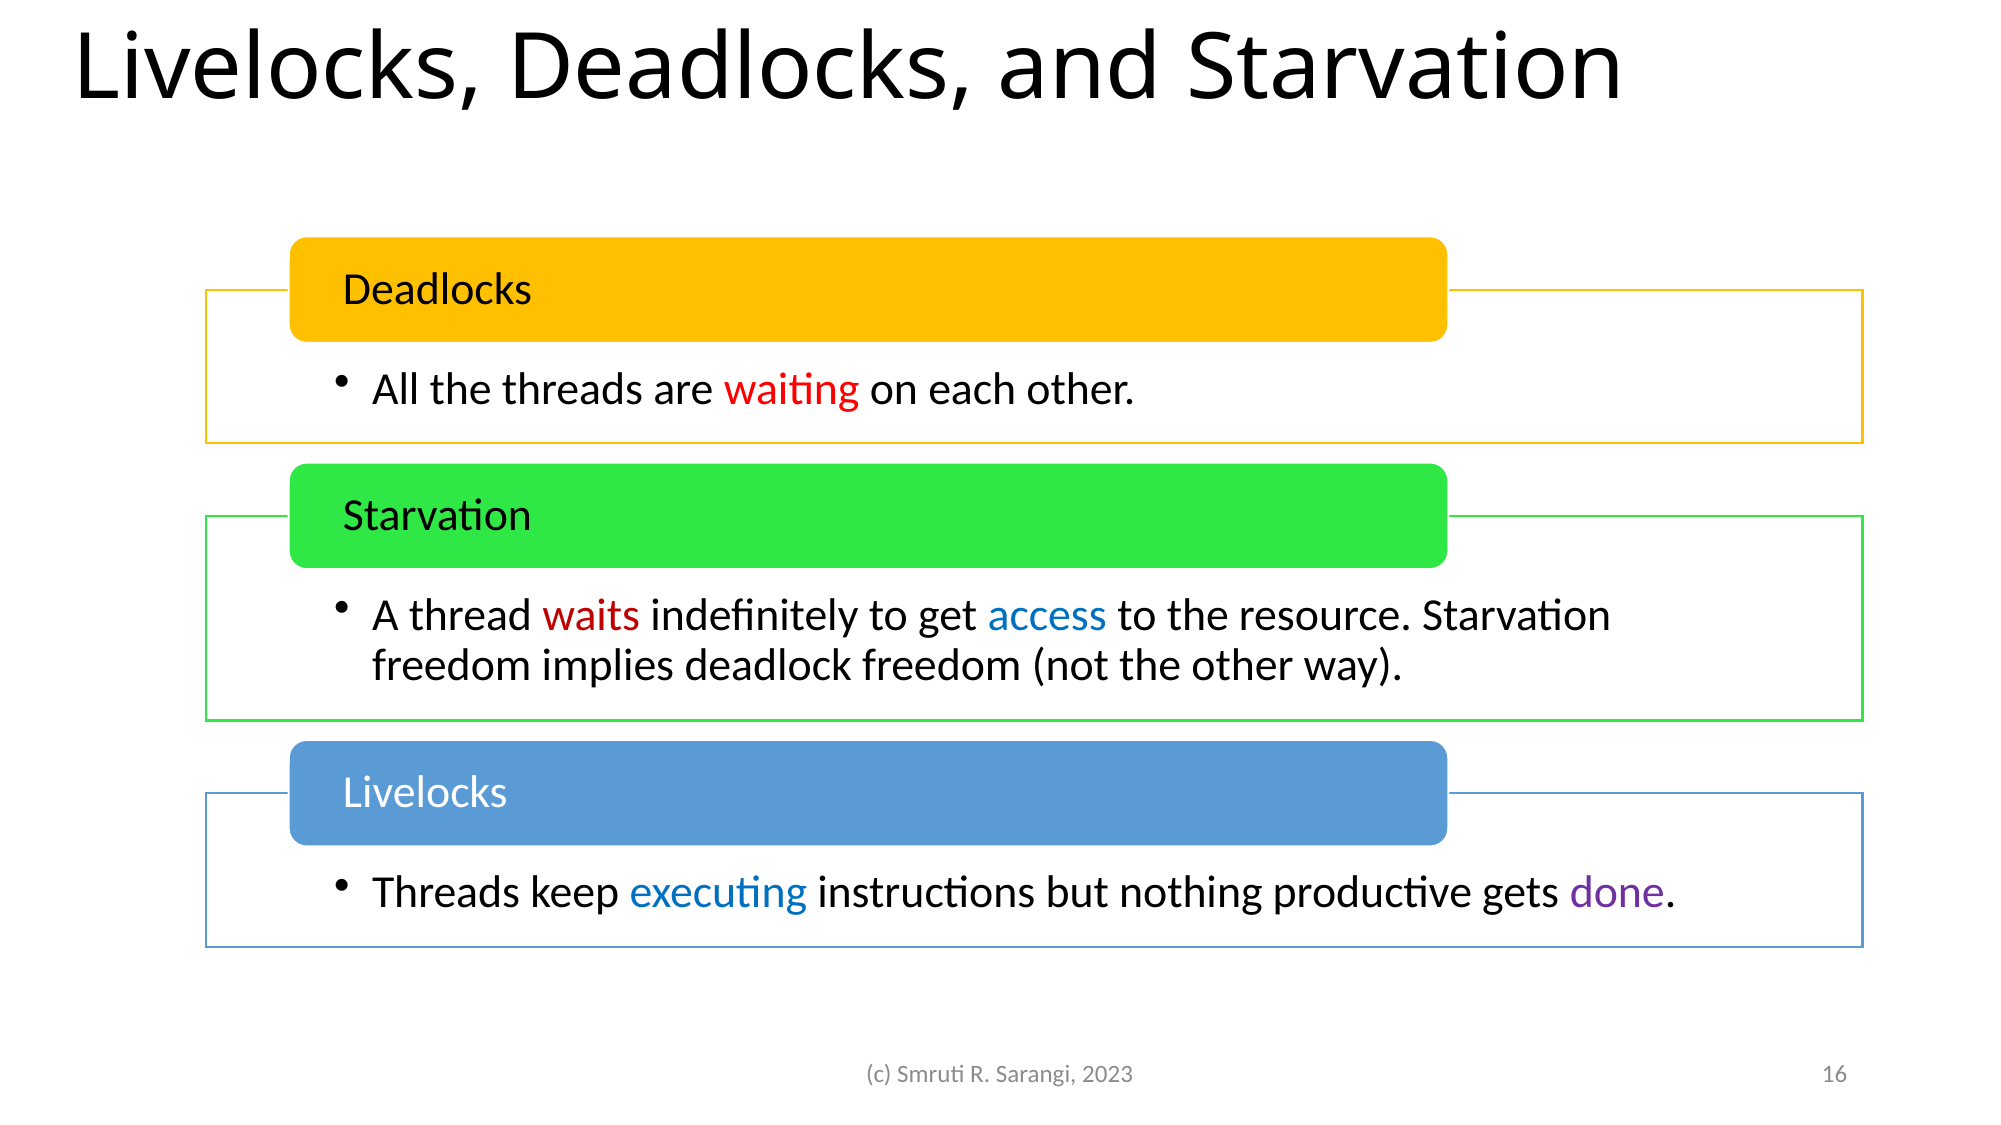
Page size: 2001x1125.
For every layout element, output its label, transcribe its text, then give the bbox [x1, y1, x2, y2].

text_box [205, 226, 1863, 957]
title Livelocks, Deadlocks, and Starvation [57, 9, 1783, 227]
footer (c) Smruti R. Sarangi, 2023 [662, 1042, 1338, 1103]
slide_number 16 [1412, 1042, 1863, 1103]
